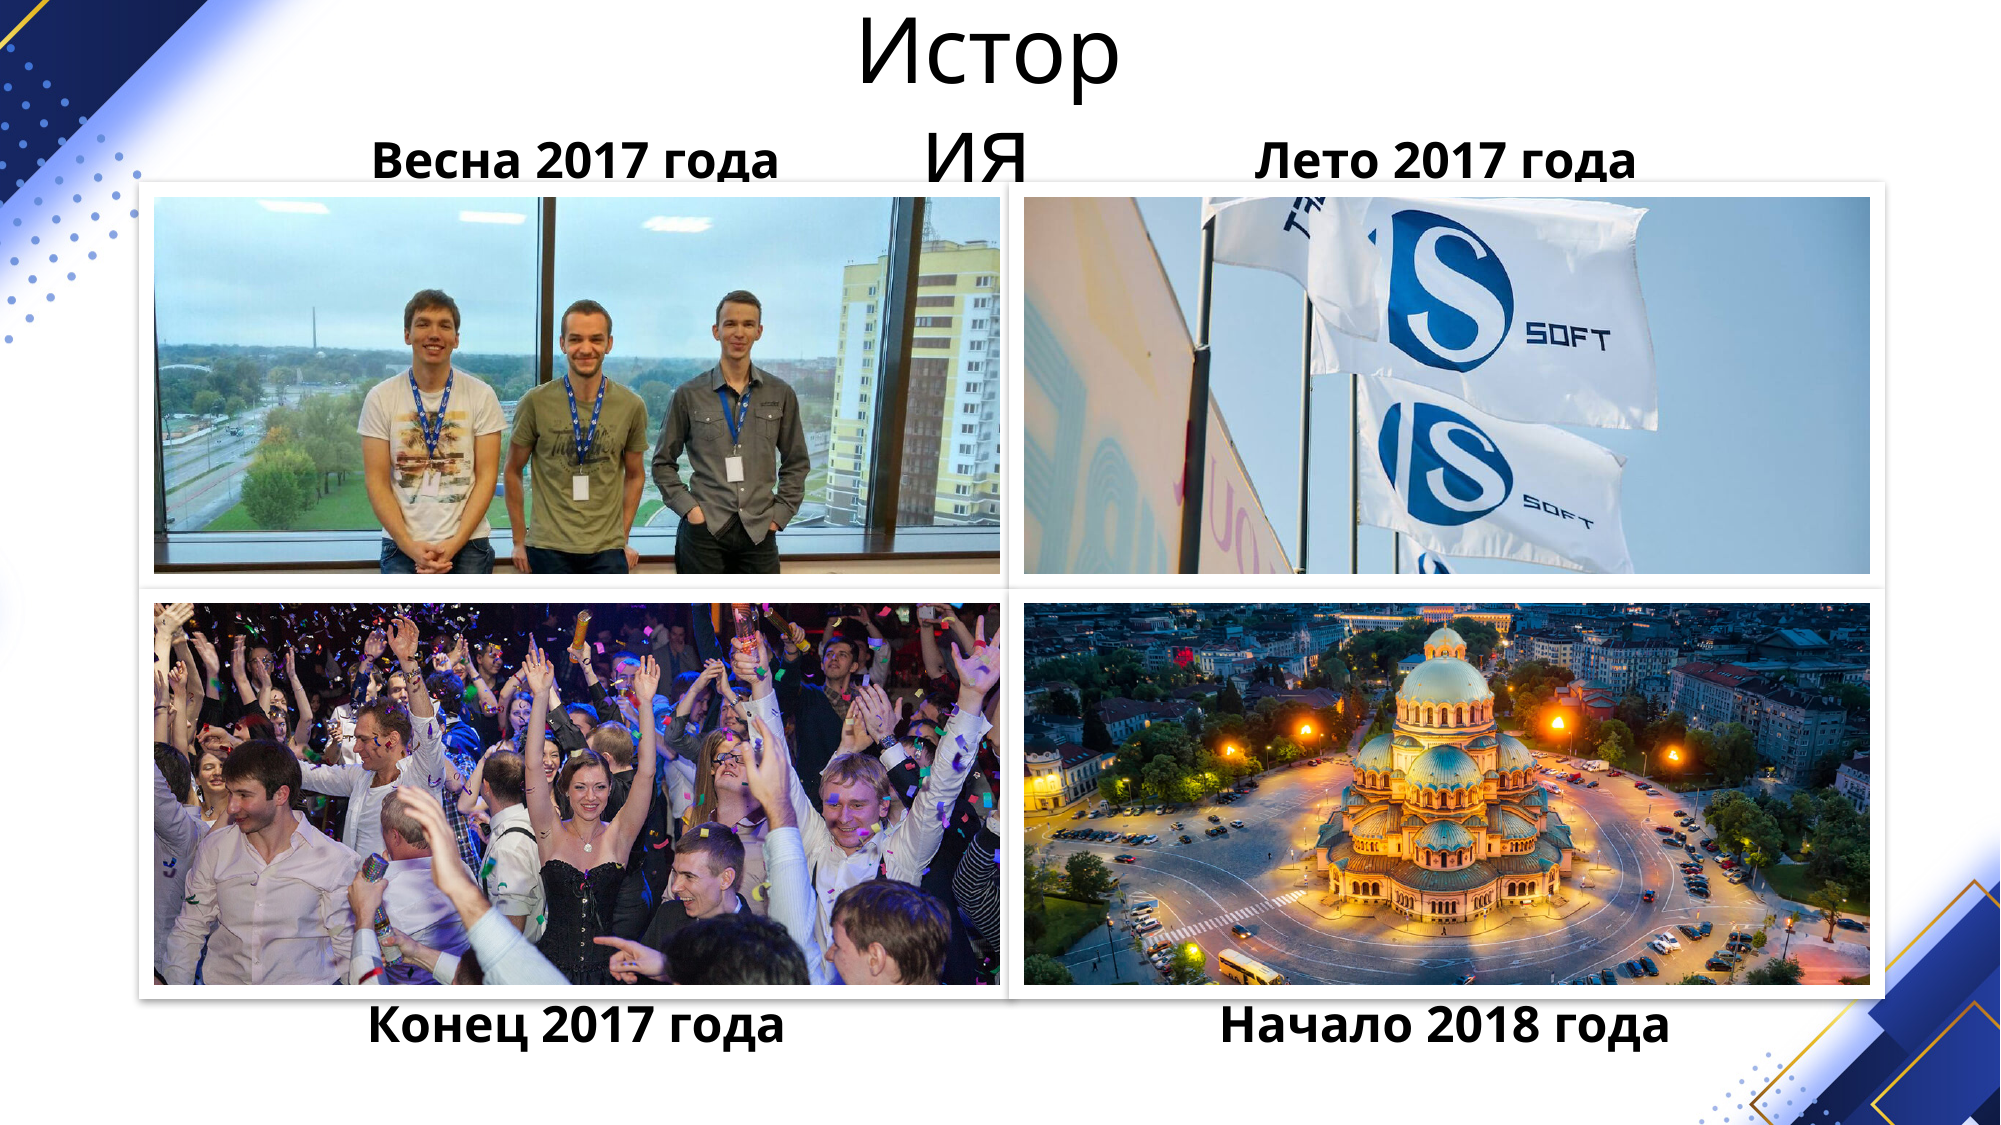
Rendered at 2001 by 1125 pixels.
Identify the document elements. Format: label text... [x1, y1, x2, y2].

text_box Весна 2017 года [355, 120, 796, 179]
text_box Конец 2017 года [351, 985, 801, 1060]
title История [838, 39, 1139, 168]
text_box Начало 2018 года [1203, 985, 1686, 1060]
picture [0, 0, 2000, 1125]
text_box Лето 2017 года [1240, 120, 1653, 179]
